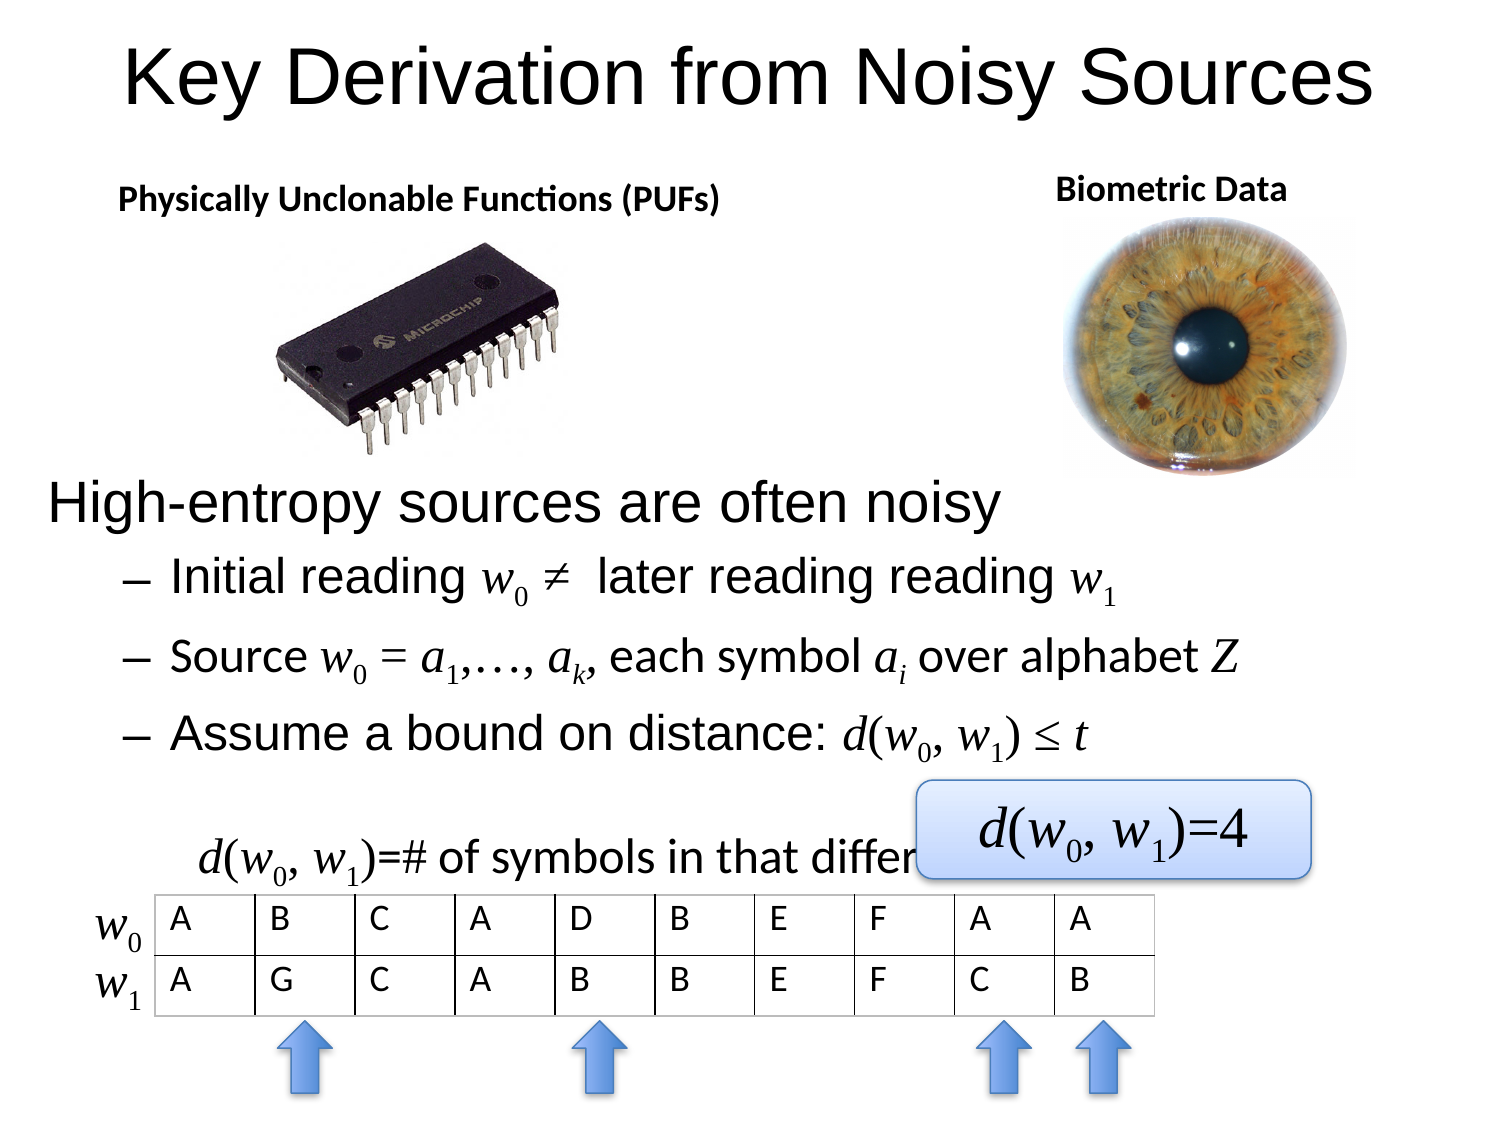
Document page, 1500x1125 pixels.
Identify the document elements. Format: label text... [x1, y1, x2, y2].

table_cell B [656, 956, 754, 1015]
text_box Physically Unclonable Functions (PUFs) [103, 166, 737, 226]
table_cell A [158, 956, 254, 1015]
text_box [975, 1020, 1033, 1094]
text_box d(w0, w1)=4 [915, 779, 1312, 880]
table_header B [656, 896, 754, 955]
table_cell B [1055, 956, 1154, 1015]
table_cell A [456, 956, 554, 1015]
table_header E [755, 896, 854, 955]
table_cell F [855, 956, 954, 1015]
table_header D [556, 896, 654, 955]
list High-entropy sources are often noisy Initial reading w0 ≠ later reading reading w1 Source w0 = a1,…, ak, each symbol ai over alphabet Z Assume a bound on distance: d(w0, w1) ≤ t d(w0, w1)=# of symbols in that differ [32, 456, 1500, 973]
table_header A [1055, 896, 1154, 955]
table_cell E [755, 956, 854, 1015]
picture [269, 242, 568, 457]
table_header F [855, 896, 954, 955]
text_box [571, 1020, 628, 1094]
text_box w0 [79, 882, 158, 940]
picture [1062, 217, 1356, 478]
table_cell G [256, 956, 354, 1015]
title Key Derivation from Noisy Sources [75, 0, 1425, 167]
table_cell B [556, 956, 654, 1015]
table_cell C [955, 956, 1054, 1015]
text_box w1 [79, 940, 158, 1024]
table_header A [955, 896, 1054, 955]
text_box [1075, 1020, 1132, 1094]
table_header A [456, 896, 554, 955]
text_box Biometric Data [1040, 157, 1303, 217]
table_header B [256, 896, 354, 955]
table_header C [356, 896, 454, 955]
table_cell C [356, 956, 454, 1015]
table_header A [158, 896, 254, 955]
text_box [276, 1020, 333, 1094]
